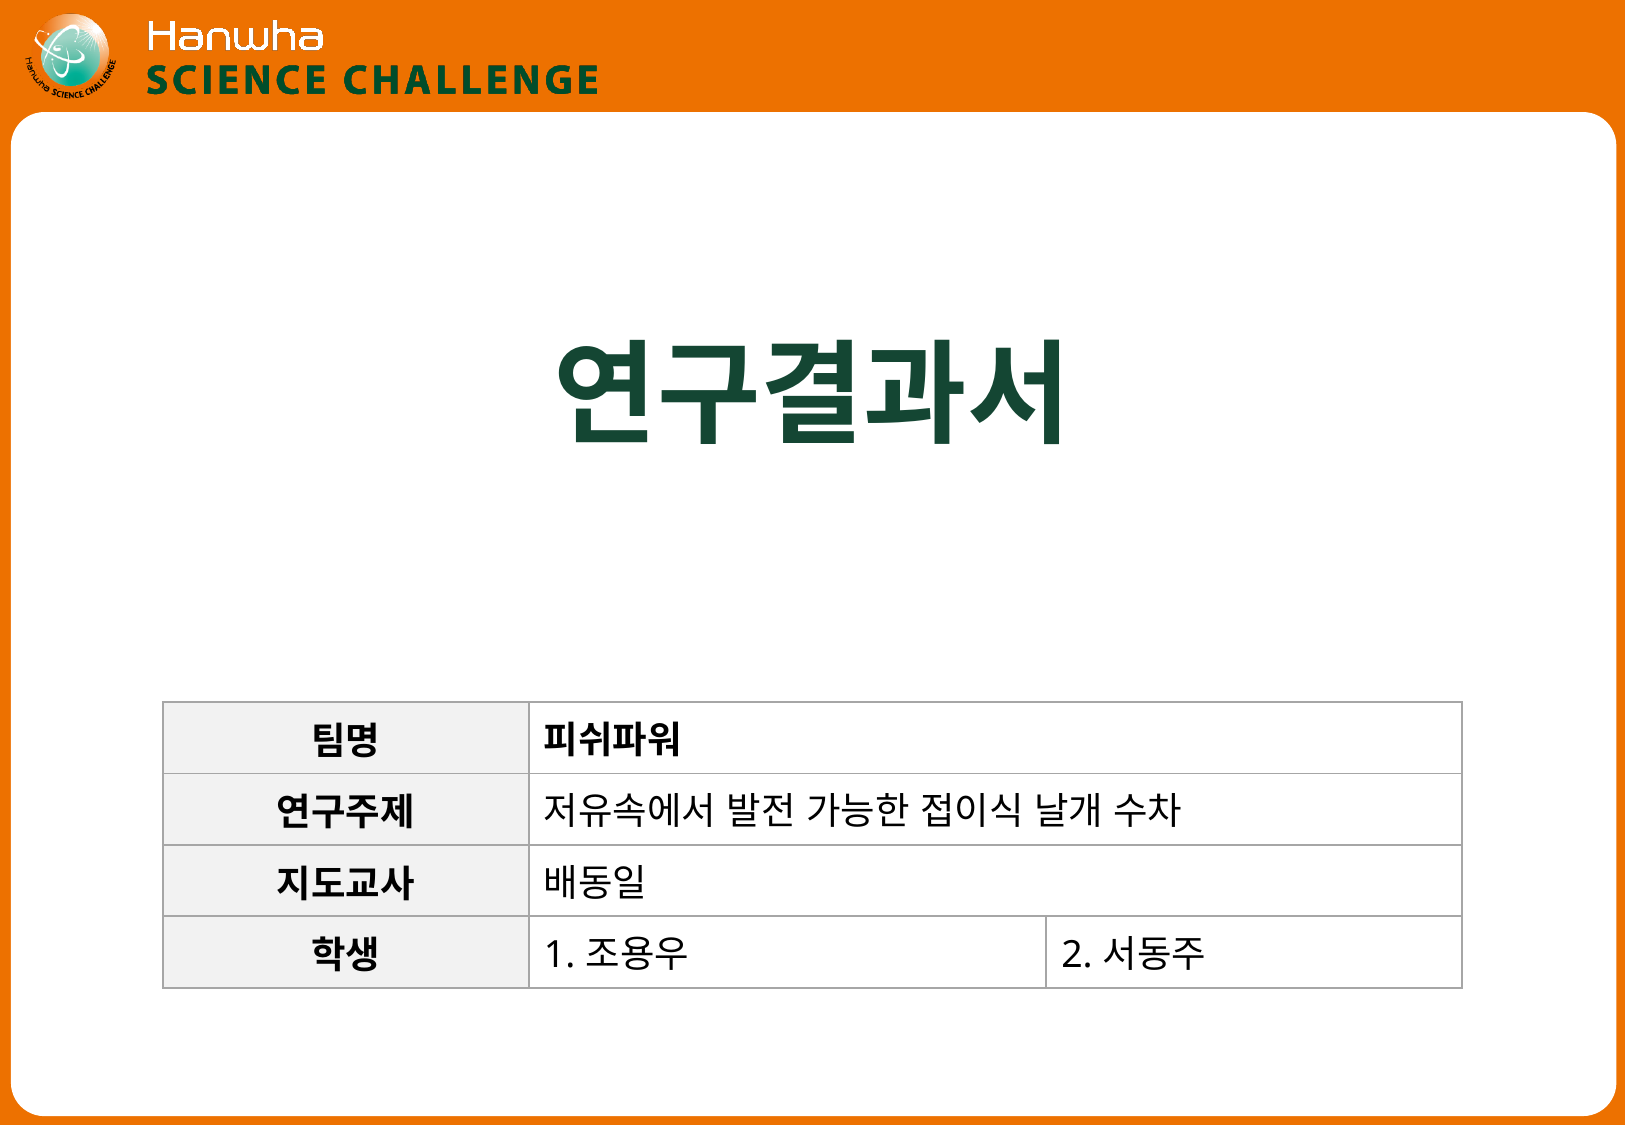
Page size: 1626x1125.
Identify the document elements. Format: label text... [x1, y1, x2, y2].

table_cell 학생 [164, 917, 528, 987]
table_header 피쉬파워 [530, 703, 1461, 773]
table_cell 저유속에서 발전 가능한 접이식 날개 수차 [530, 774, 1461, 844]
picture [0, 0, 1625, 1125]
text_box 연구결과서 [538, 314, 1087, 465]
table_cell 2.서동주 [1047, 917, 1461, 987]
table_cell 1.조용우 [530, 917, 1045, 987]
table_cell 지도교사 [164, 846, 528, 915]
table_cell 연구주제 [164, 774, 528, 844]
table_header 팀명 [164, 703, 528, 773]
table_cell 배동일 [530, 846, 1461, 915]
